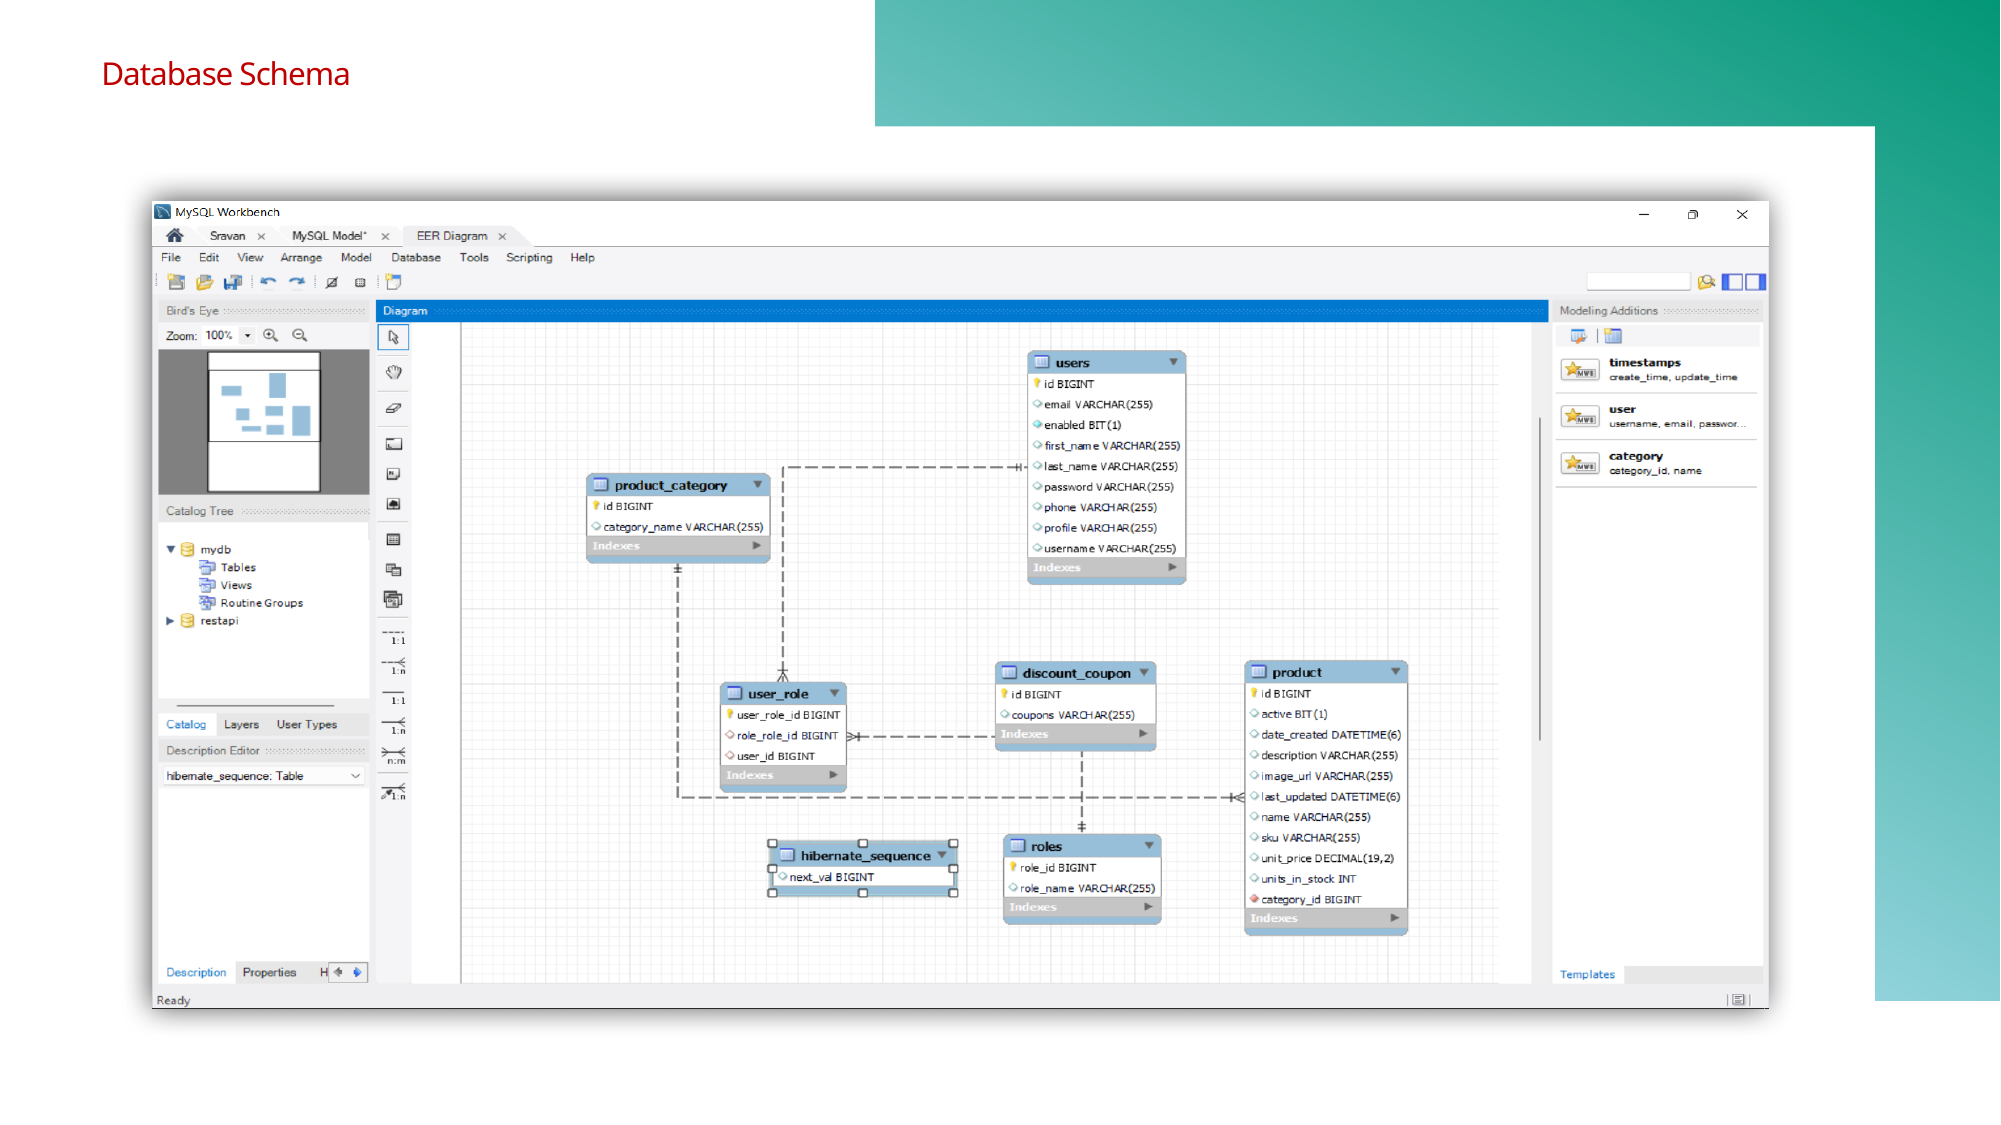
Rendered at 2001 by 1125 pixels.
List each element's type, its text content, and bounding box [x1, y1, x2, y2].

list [152, 201, 1769, 1009]
title Database Schema [86, 49, 1554, 140]
